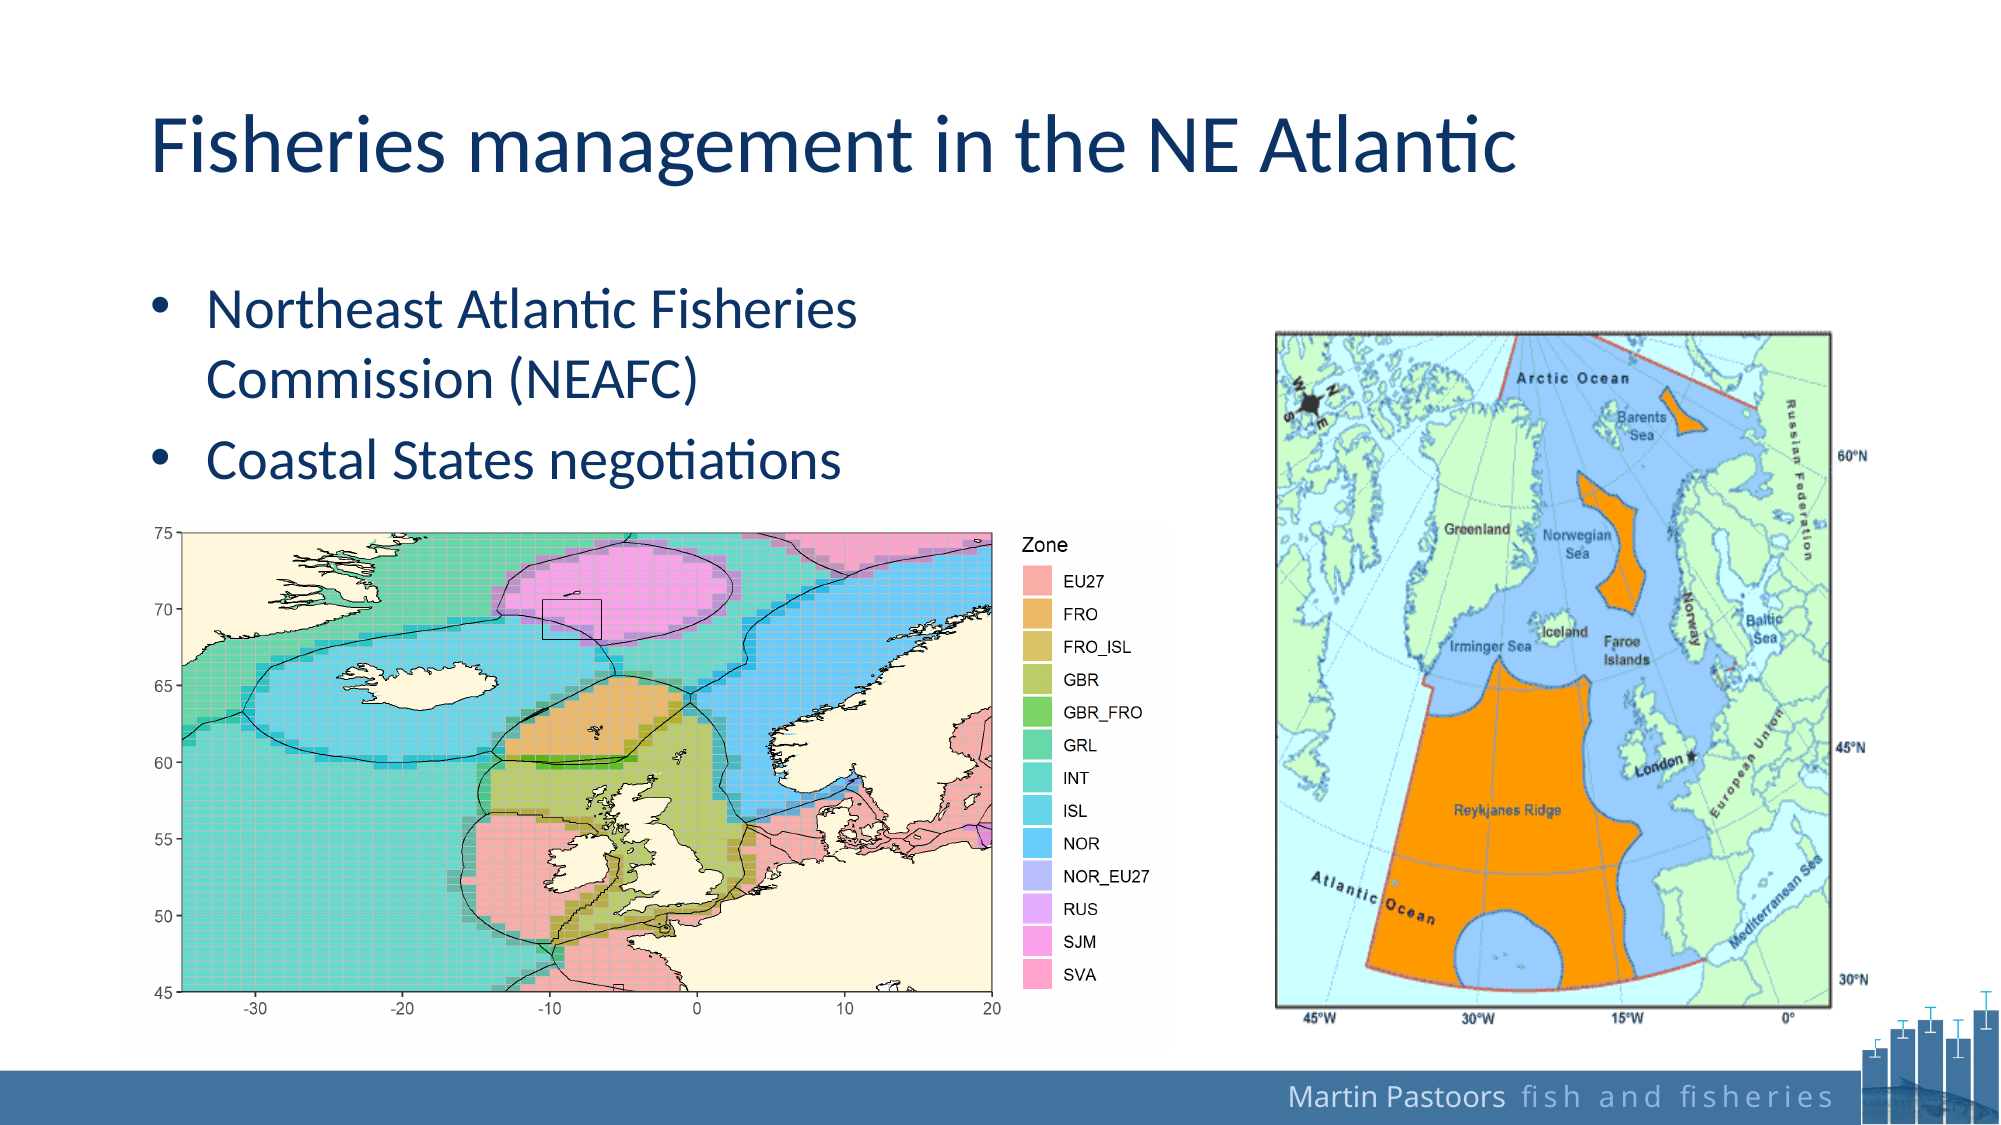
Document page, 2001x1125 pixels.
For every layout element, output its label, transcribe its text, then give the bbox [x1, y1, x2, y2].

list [119, 412, 1171, 1125]
title Fisheries management in the NE Atlantic [135, 45, 1862, 233]
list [1274, 299, 1876, 1051]
picture [1861, 990, 2000, 1125]
list Northeast Atlantic Fisheries Commission (NEAFC) Coastal States negotiations [135, 262, 984, 410]
